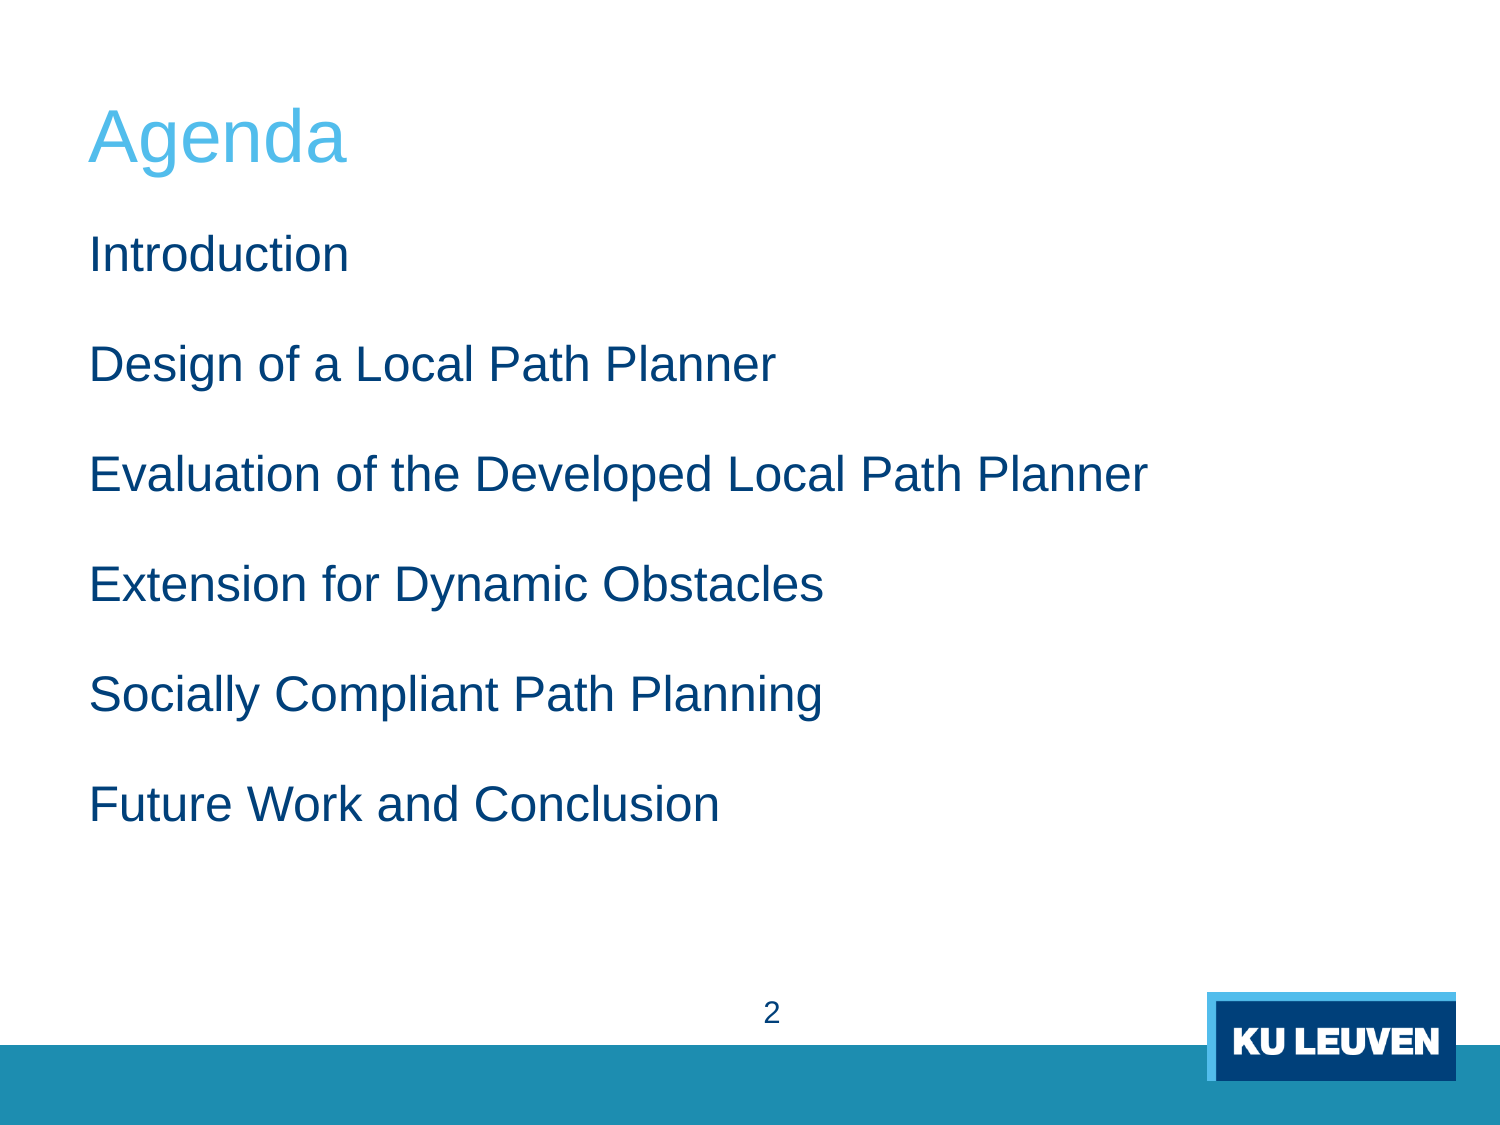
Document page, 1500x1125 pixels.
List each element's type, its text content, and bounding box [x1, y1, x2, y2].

title Agenda [88, 29, 1456, 178]
picture [1207, 992, 1456, 1081]
list Introduction Design of a Local Path Planner Evaluation of the Developed Local Path Planner Extension for Dynamic Obstacles Socially Compliant Path Planning Future Work and Conclusion [88, 221, 1456, 948]
slide_number 2 [695, 992, 849, 1040]
